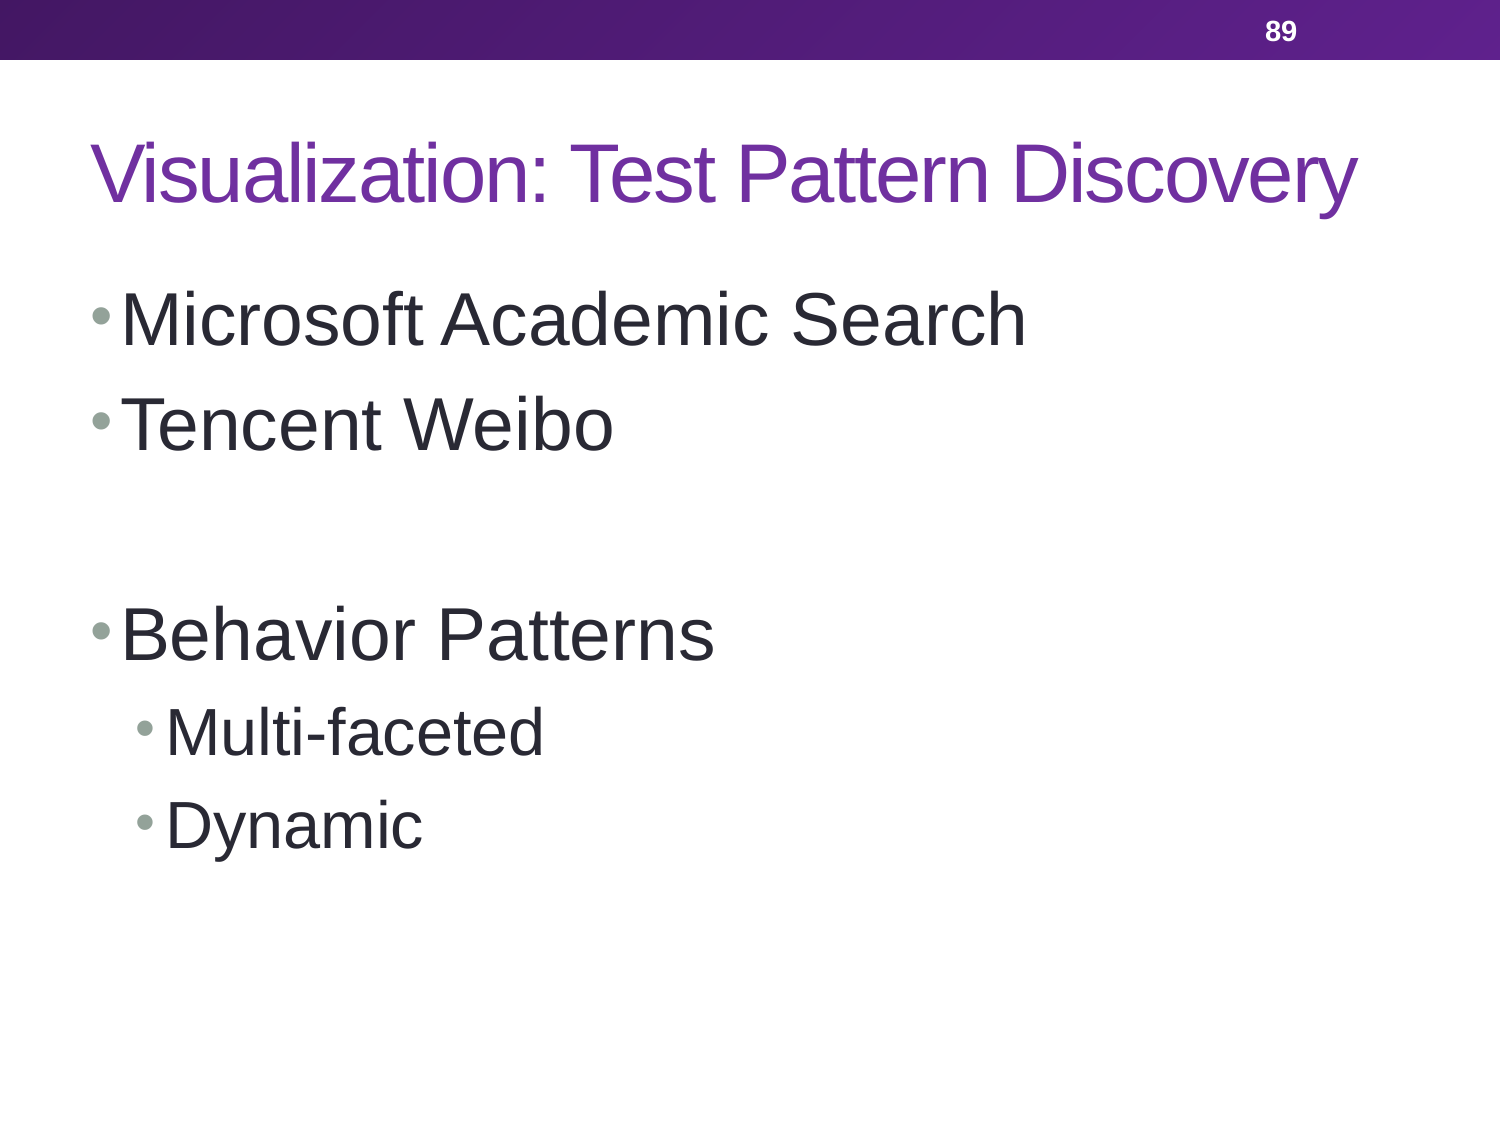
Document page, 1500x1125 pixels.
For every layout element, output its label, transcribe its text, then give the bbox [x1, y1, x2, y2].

title Visualization: Test Pattern Discovery [75, 87, 1425, 250]
slide_number 89 [1250, 3, 1425, 57]
list Microsoft Academic Search Tencent Weibo Behavior Patterns Multi-faceted Dynamic [75, 262, 1425, 1063]
